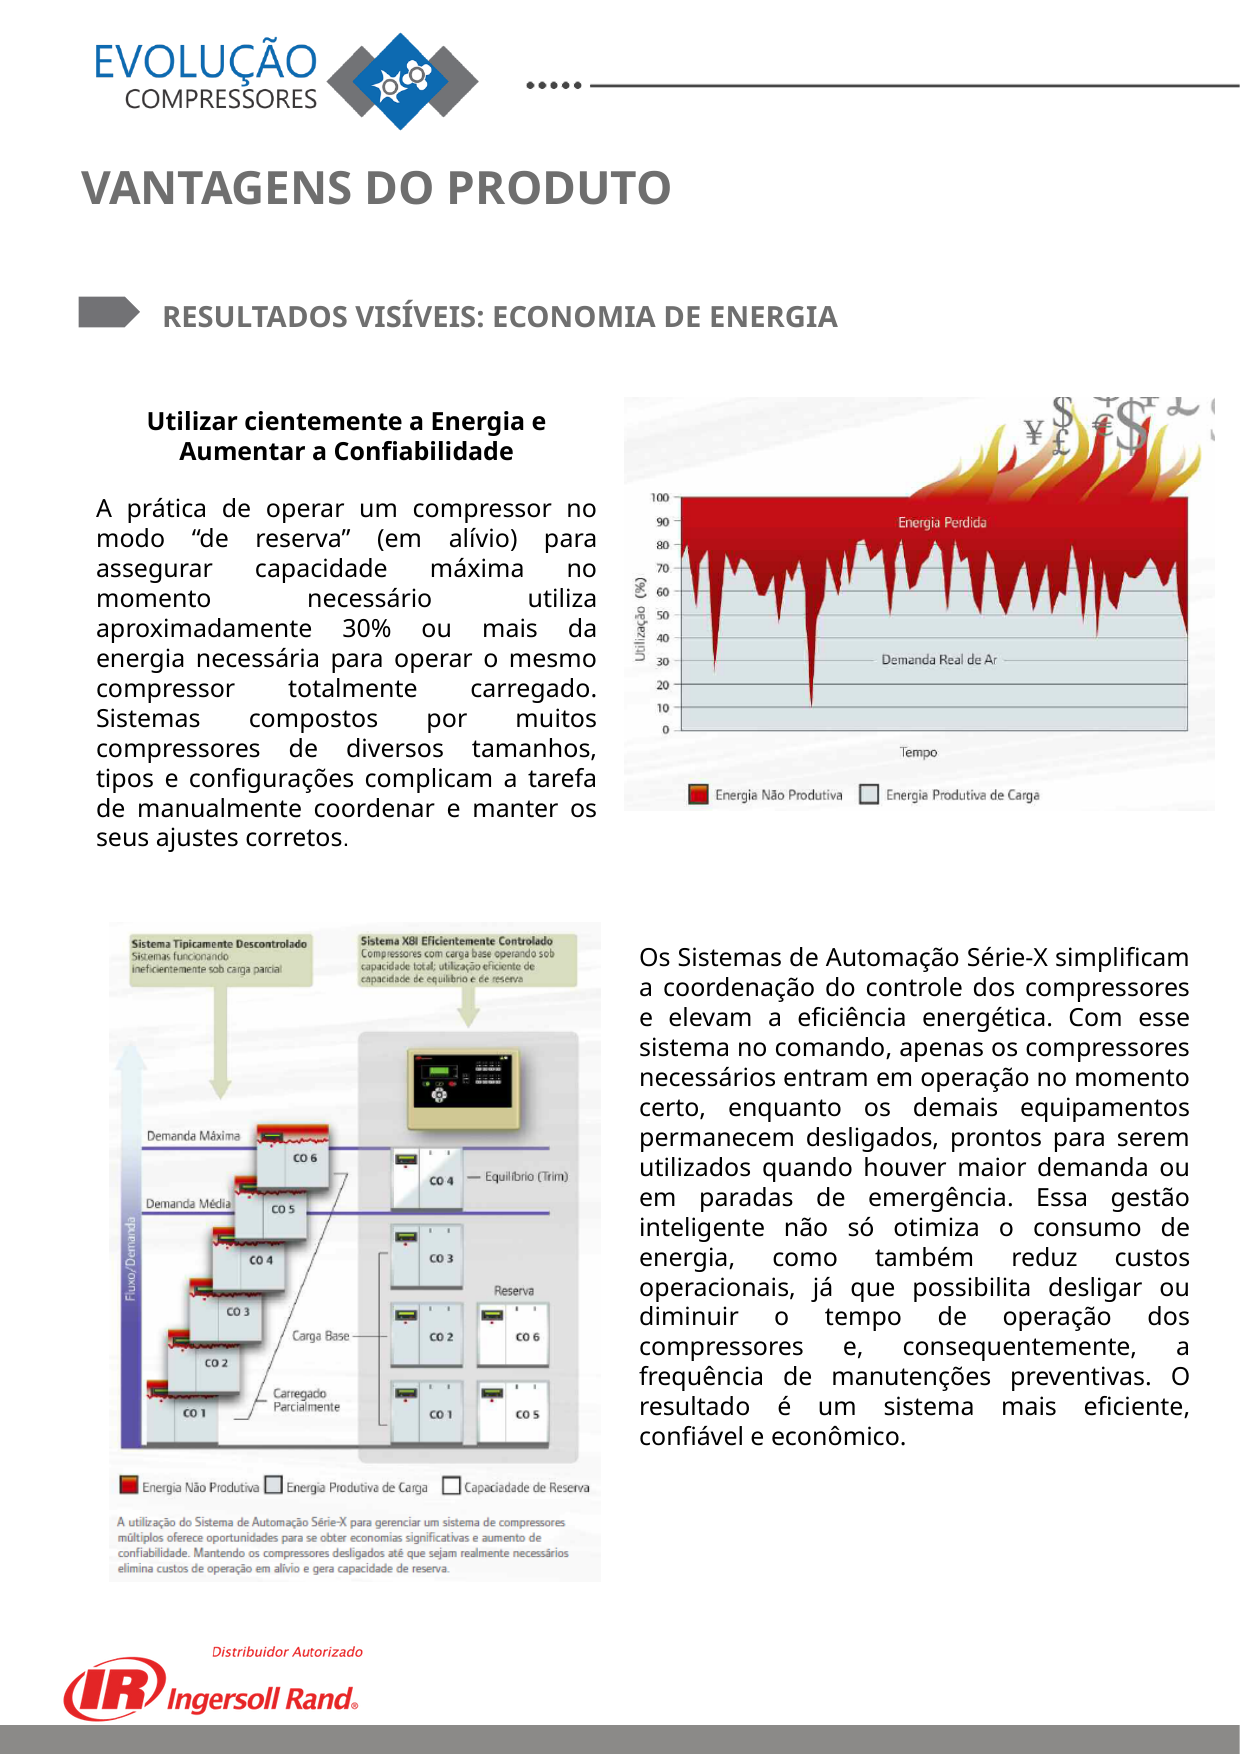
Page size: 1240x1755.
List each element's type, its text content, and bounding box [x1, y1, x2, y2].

picture [624, 397, 1216, 811]
text_box VANTAGENS DO PRODUTO [81, 149, 838, 214]
picture [21, 0, 1240, 136]
text_box [20, 1608, 407, 1723]
text_box RESULTADOS VISÍVEIS: ECONOMIA DE ENERGIA [162, 292, 1175, 334]
picture [108, 922, 601, 1582]
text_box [78, 296, 141, 328]
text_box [0, 1724, 1240, 1755]
text_box Utilizar cientemente a Energia e Aumentar a Confiabilidade A prática de operar um compressor no modo “de reserva” (em alívio) para assegurar capacidade máxima no momento necessário utiliza aproximadamente 30% ou mais da energia necessária para operar o mesmo compressor totalmente carregado. Sistemas compostos por muitos compressores de diversos tamanhos, tipos e configurações complicam a tarefa de manualmente coordenar e manter os seus ajustes corretos. [81, 397, 613, 860]
text_box Os Sistemas de Automação Série-X simplificam a coordenação do controle dos compressores e elevam a eficiência energética. Com esse sistema no comando, apenas os compressores necessários entram em operação no momento certo, enquanto os demais equipamentos permanecem desligados, prontos para serem utilizados quando houver maior demanda ou em paradas de emergência. Essa gestão inteligente não só otimiza o consumo de energia, como também reduz custos operacionais, já que possibilita desligar ou diminuir o tempo de operação dos compressores e, consequentemente, a frequência de manutenções preventivas. O resultado é um sistema mais eficiente, confiável e econômico. [624, 934, 1206, 1593]
